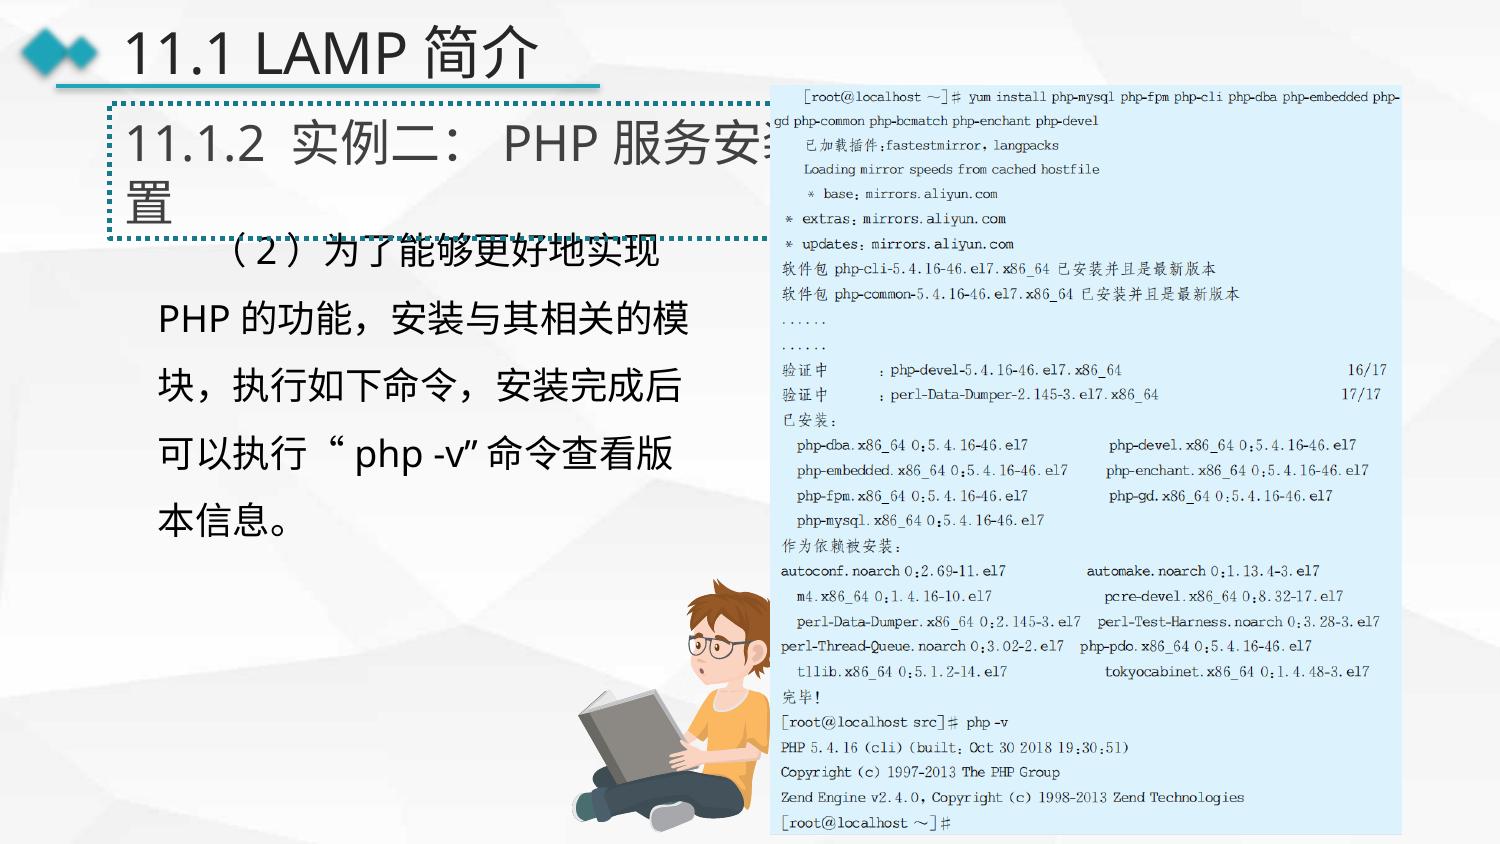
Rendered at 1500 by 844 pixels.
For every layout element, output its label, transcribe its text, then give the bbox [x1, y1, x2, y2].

text_box 11.1 LAMP简介 [107, 9, 618, 94]
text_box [769, 85, 1402, 835]
text_box 11.1.2 实例二：PHP服务安装配置 [109, 103, 764, 239]
text_box [27, 34, 60, 71]
text_box [71, 42, 92, 63]
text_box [571, 578, 764, 833]
picture [0, 0, 1500, 844]
text_box （2）为了能够更好地实现PHP的功能，安装与其相关的模块，执行如下命令，安装完成后可以执行“php -v”命令查看版本信息。 [143, 239, 726, 550]
